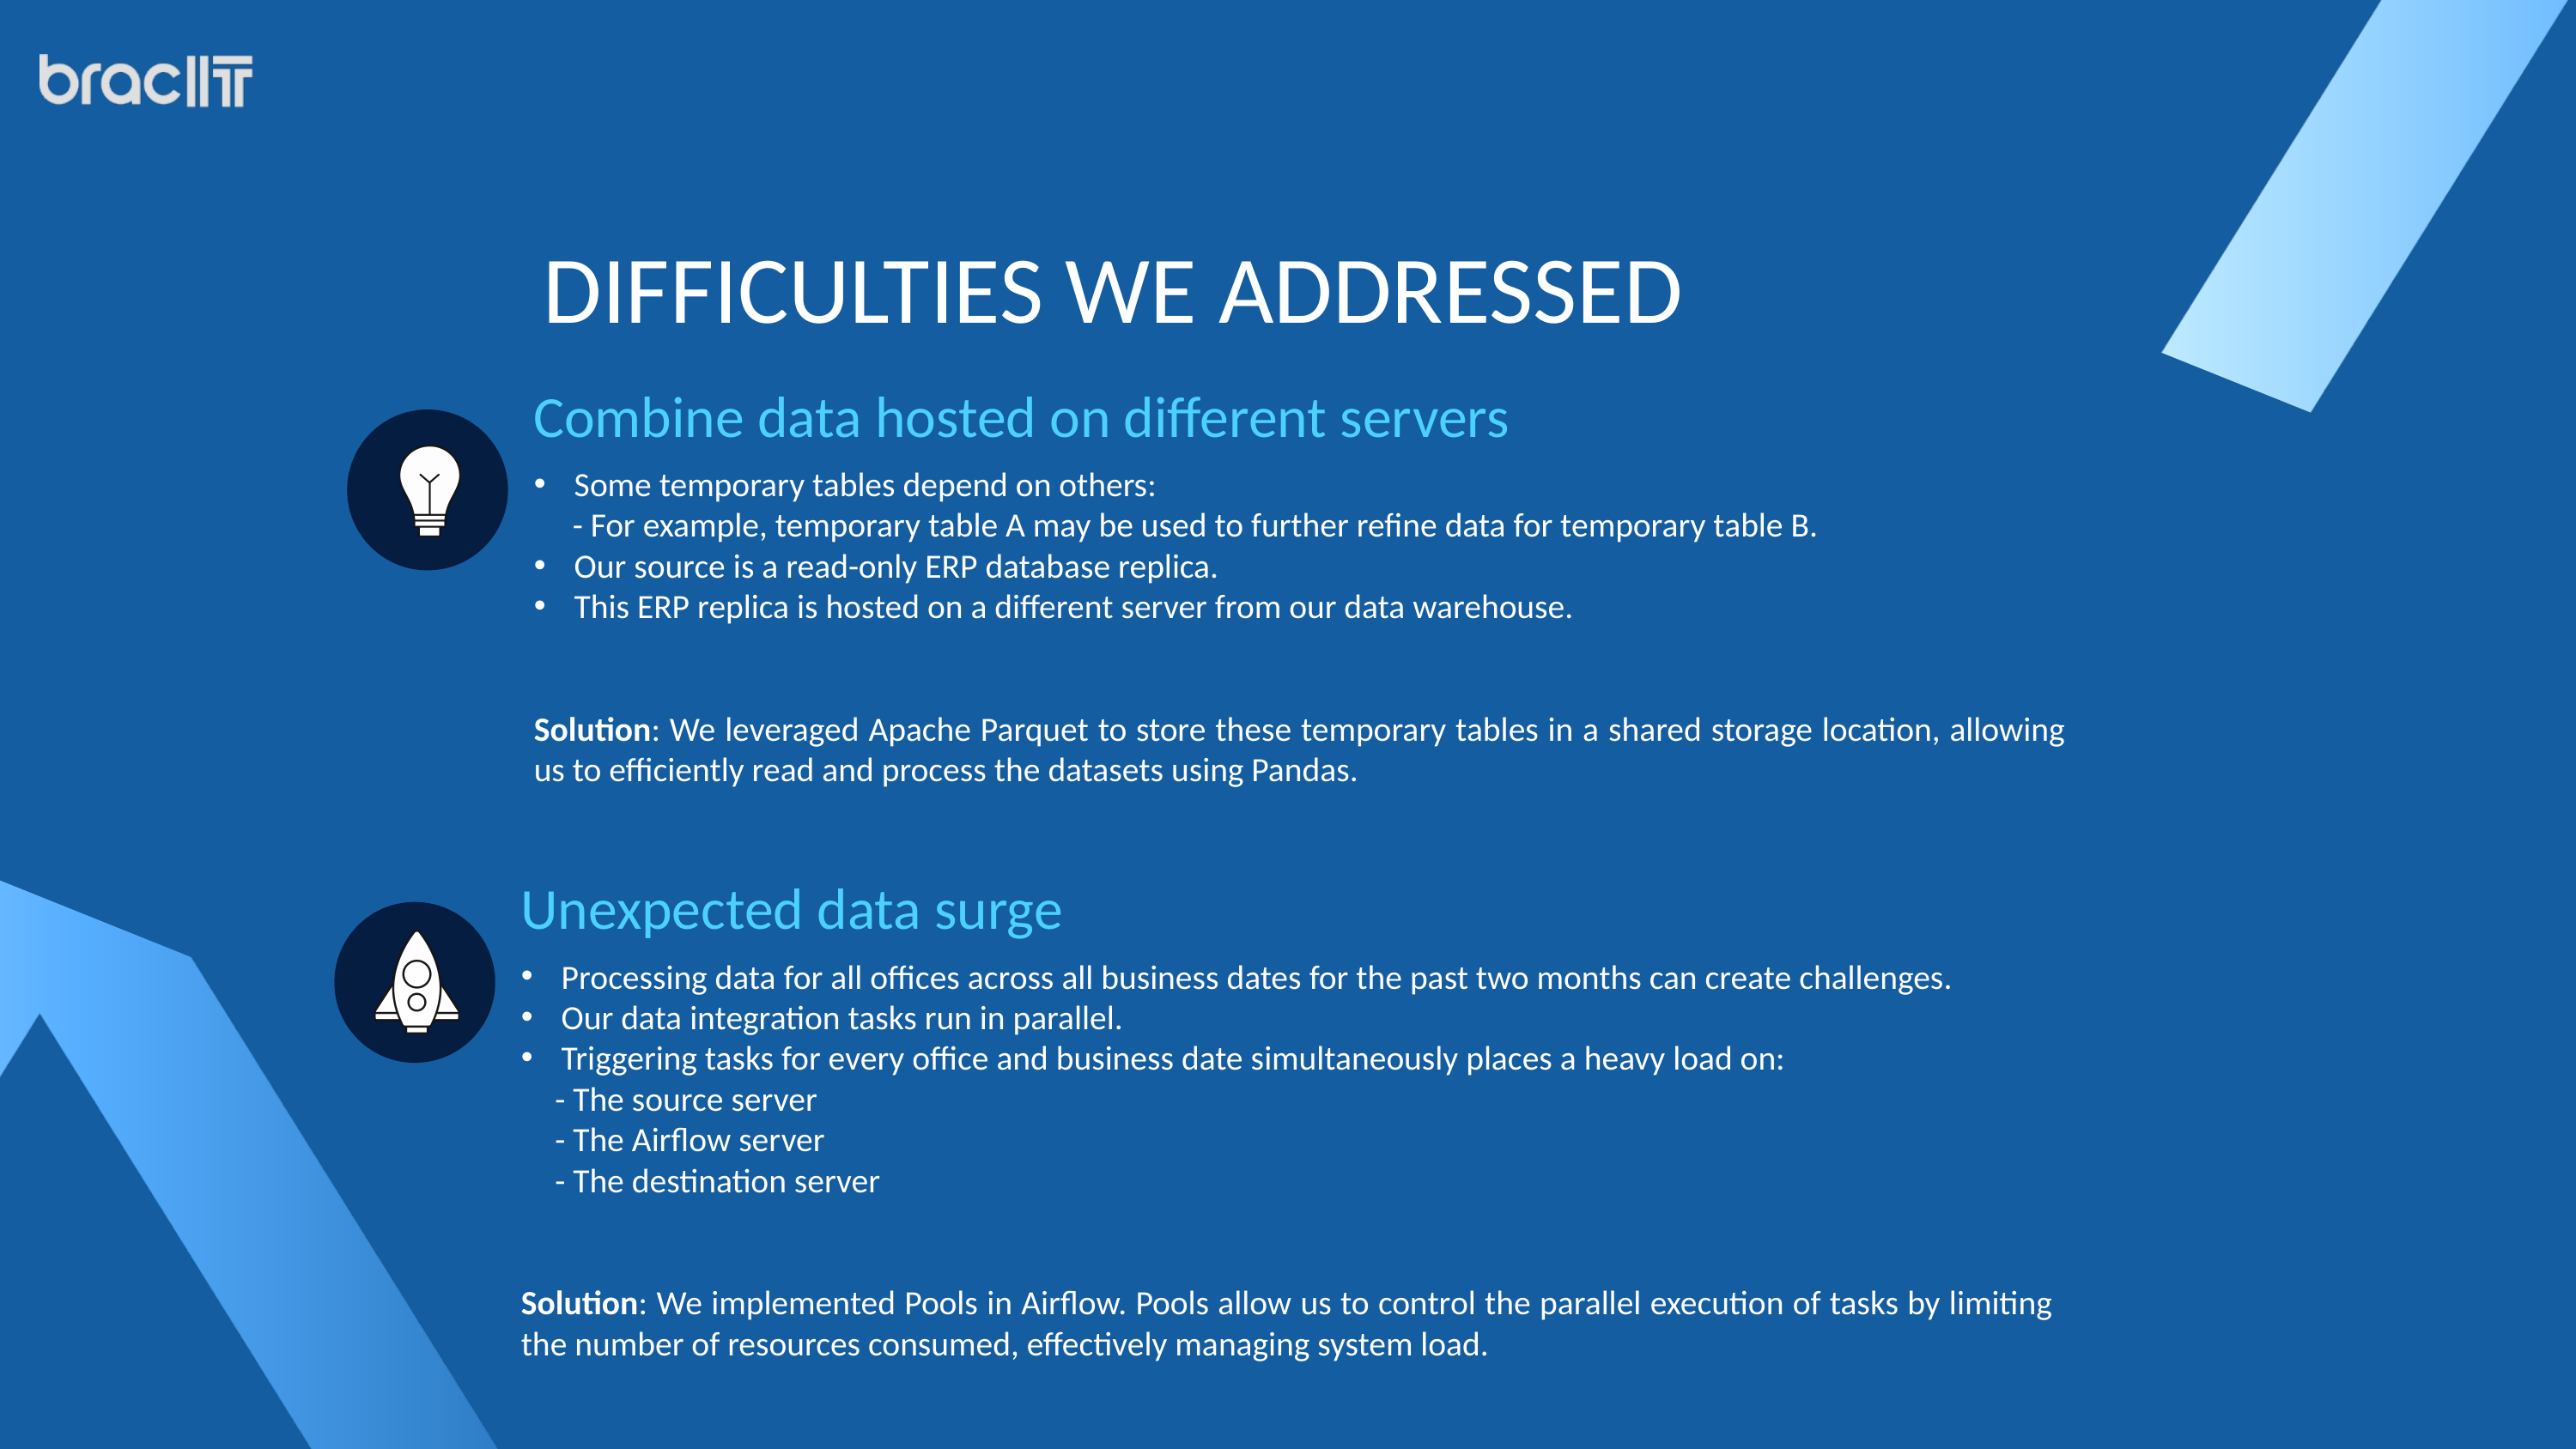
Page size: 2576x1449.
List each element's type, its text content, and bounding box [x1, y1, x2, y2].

text_box [0, 880, 690, 1449]
text_box Some temporary tables depend on others: - For example, temporary table A may be used to further refine data for temporary table B. Our source is a read-only ERP database replica. This ERP replica is hosted on a different server from our data warehouse. Solution: We leveraged Apache Parquet to store these temporary tables in a shared storage location, allowing us to efficiently read and process the datasets using Pandas. [533, 462, 2067, 837]
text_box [346, 409, 508, 571]
text_box [39, 54, 253, 108]
text_box [1923, 0, 2576, 519]
text_box Combine data hosted on different servers [533, 367, 1977, 449]
text_box Processing data for all offices across all business dates for the past two months can create challenges. Our data integration tasks run in parallel. Triggering tasks for every office and business date simultaneously places a heavy load on: - The source server - The Airflow server - The destination server Solution: We implemented Pools in Airflow. Pools allow us to control the parallel execution of tasks by limiting the number of resources consumed, effectively managing system load. [520, 955, 2054, 1404]
text_box Unexpected data surge [520, 860, 1964, 942]
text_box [334, 901, 495, 1064]
text_box DIFFICULTIES WE ADDRESSED [358, 226, 1868, 343]
